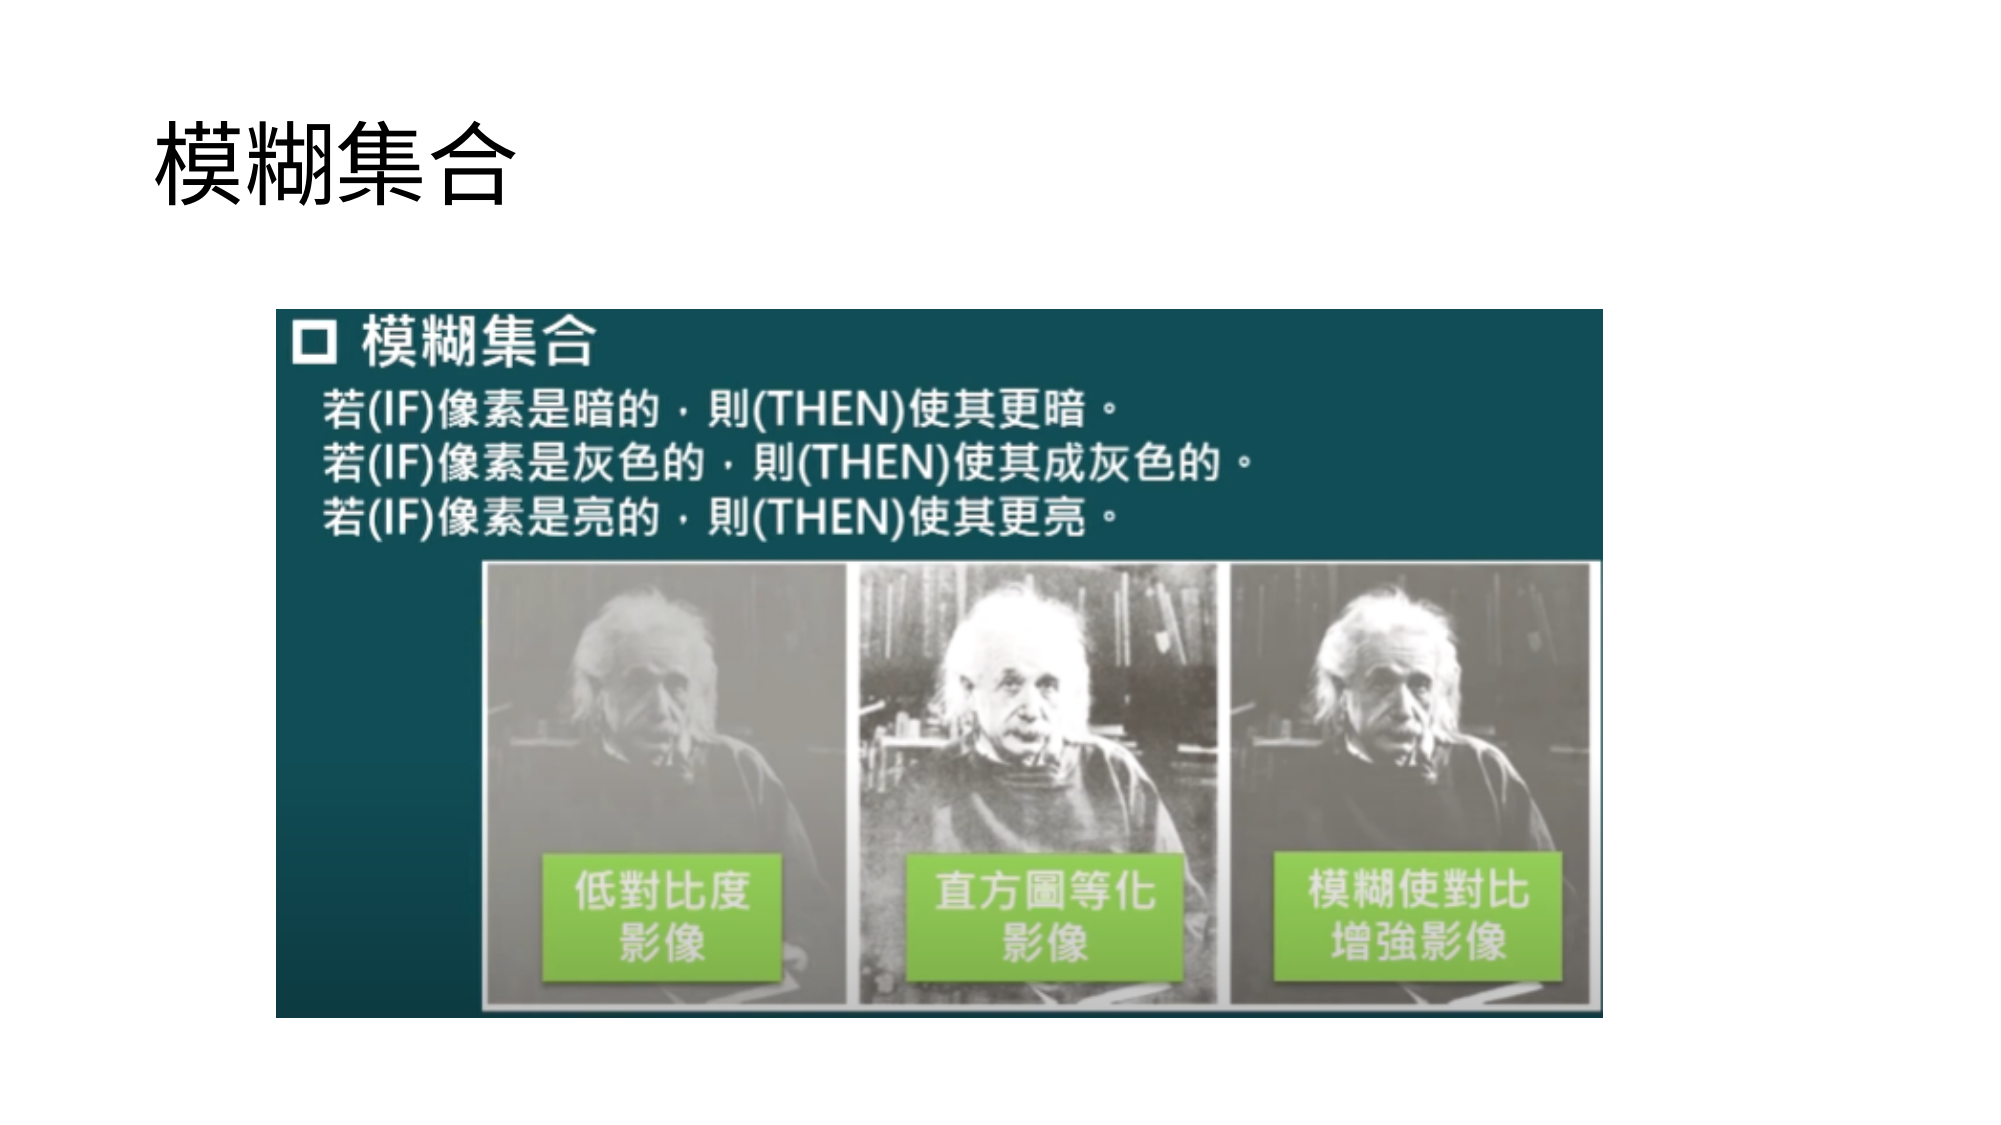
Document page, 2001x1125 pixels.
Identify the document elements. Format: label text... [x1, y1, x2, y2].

title 模糊集合 [137, 59, 1863, 278]
picture [276, 309, 1603, 1018]
